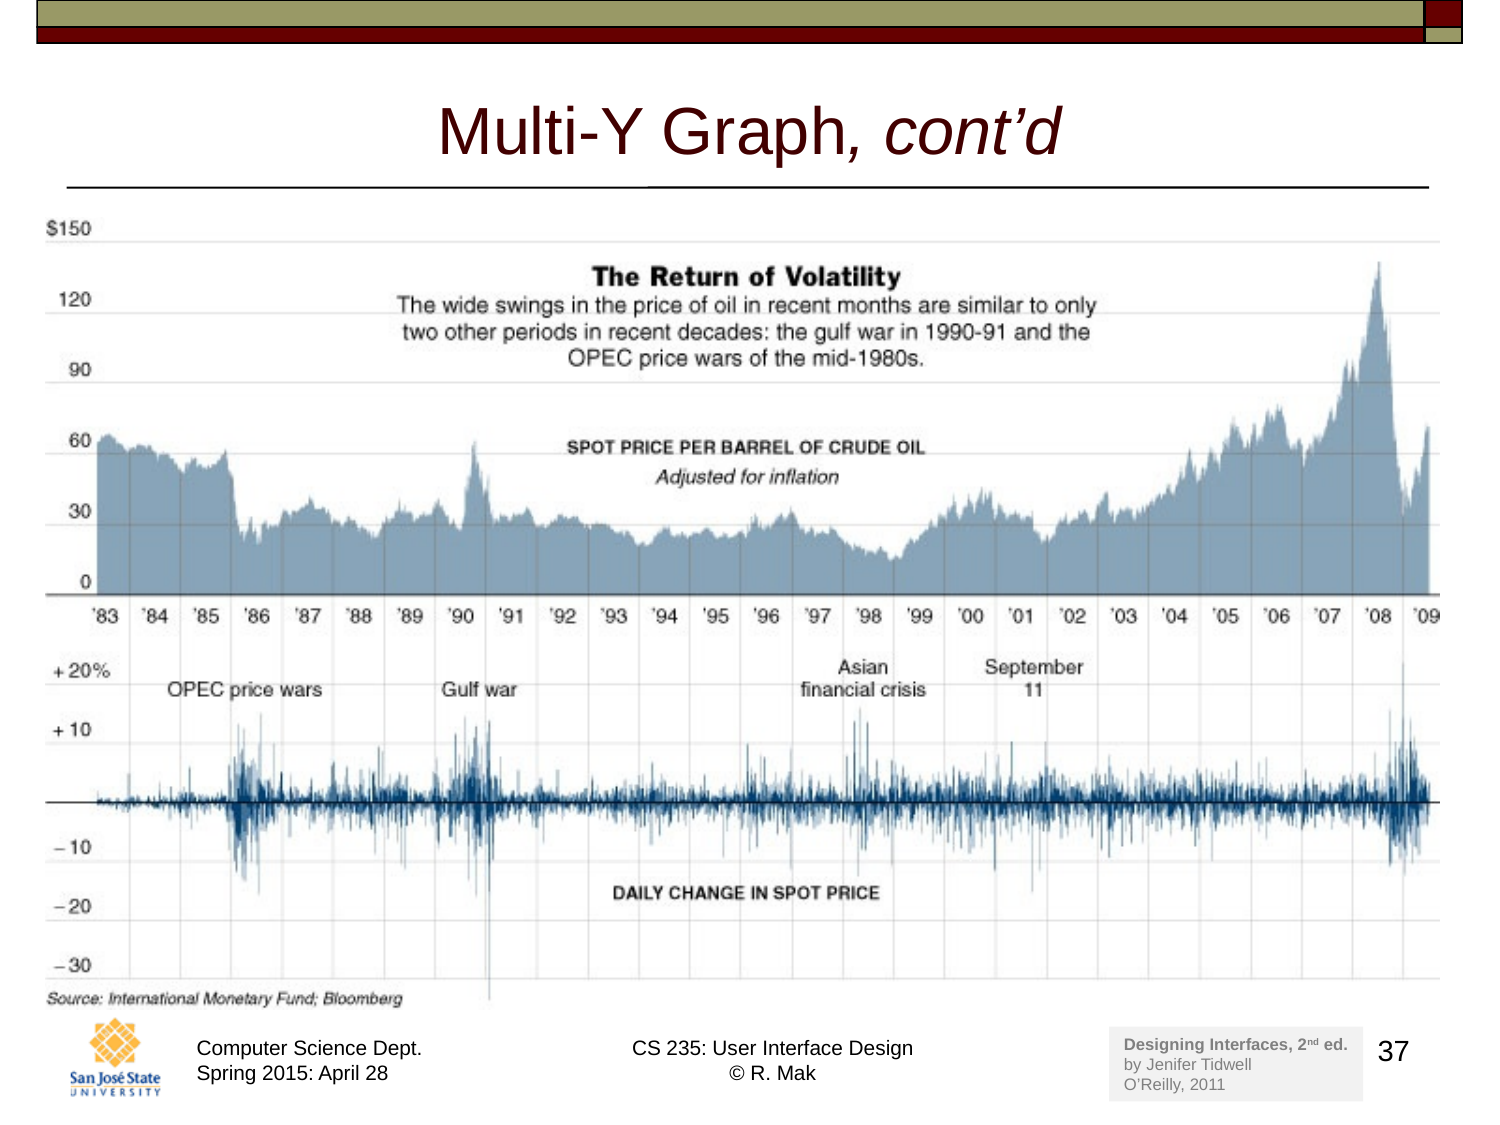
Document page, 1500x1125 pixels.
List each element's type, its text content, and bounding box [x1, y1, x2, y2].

title Multi-Y Graph, cont’d [75, 67, 1425, 175]
text_box Designing Interfaces, 2nd ed. by Jenifer Tidwell O’Reilly, 2011 [1109, 1026, 1364, 1102]
picture [60, 1012, 166, 1112]
picture [44, 217, 1441, 1010]
slide_number 37 [1112, 1025, 1425, 1100]
